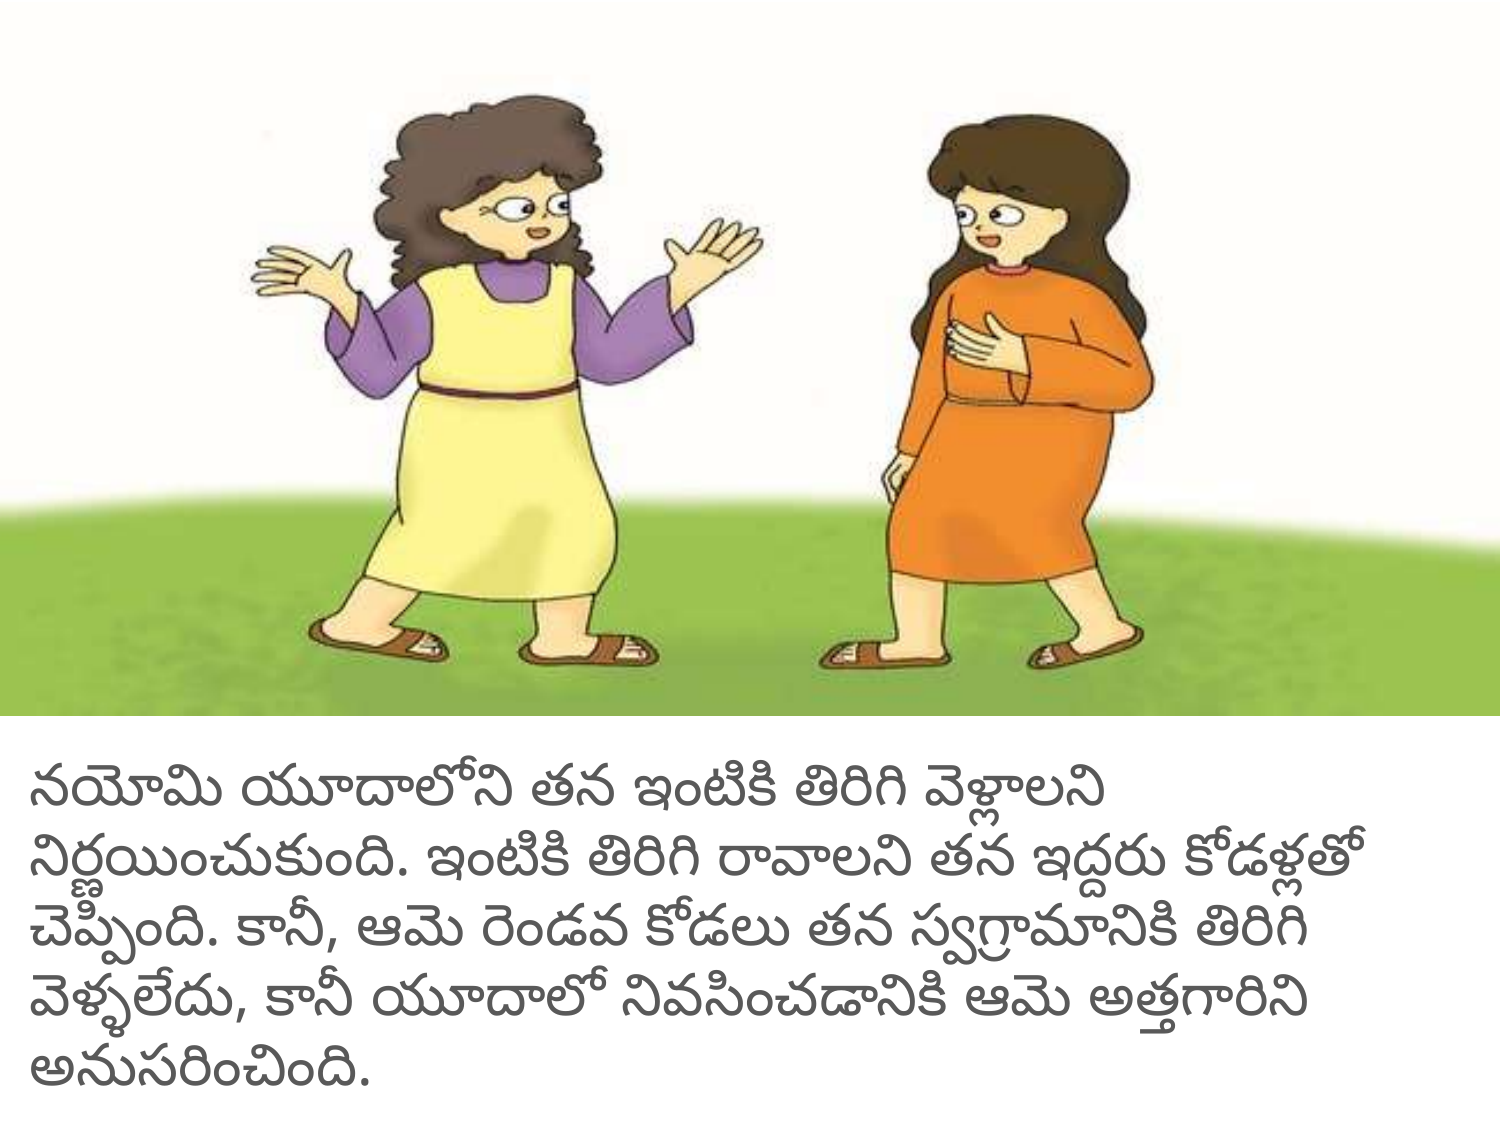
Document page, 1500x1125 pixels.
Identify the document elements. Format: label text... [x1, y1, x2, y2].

picture [0, 1, 1500, 717]
text_box నయోమి యూదాలోని తన ఇంటికి తిరిగి వెళ్లాలని నిర్ణయించుకుంది. ఇంటికి తిరిగి రావాలని తన ఇద్దరు కోడళ్లతో చెప్పింది. కానీ, ఆమె రెండవ కోడలు తన స్వగ్రామానికి తిరిగి వెళ్ళలేదు, కానీ యూదాలో నివసించడానికి ఆమె అత్తగారిని అనుసరించింది. [14, 739, 1486, 1105]
